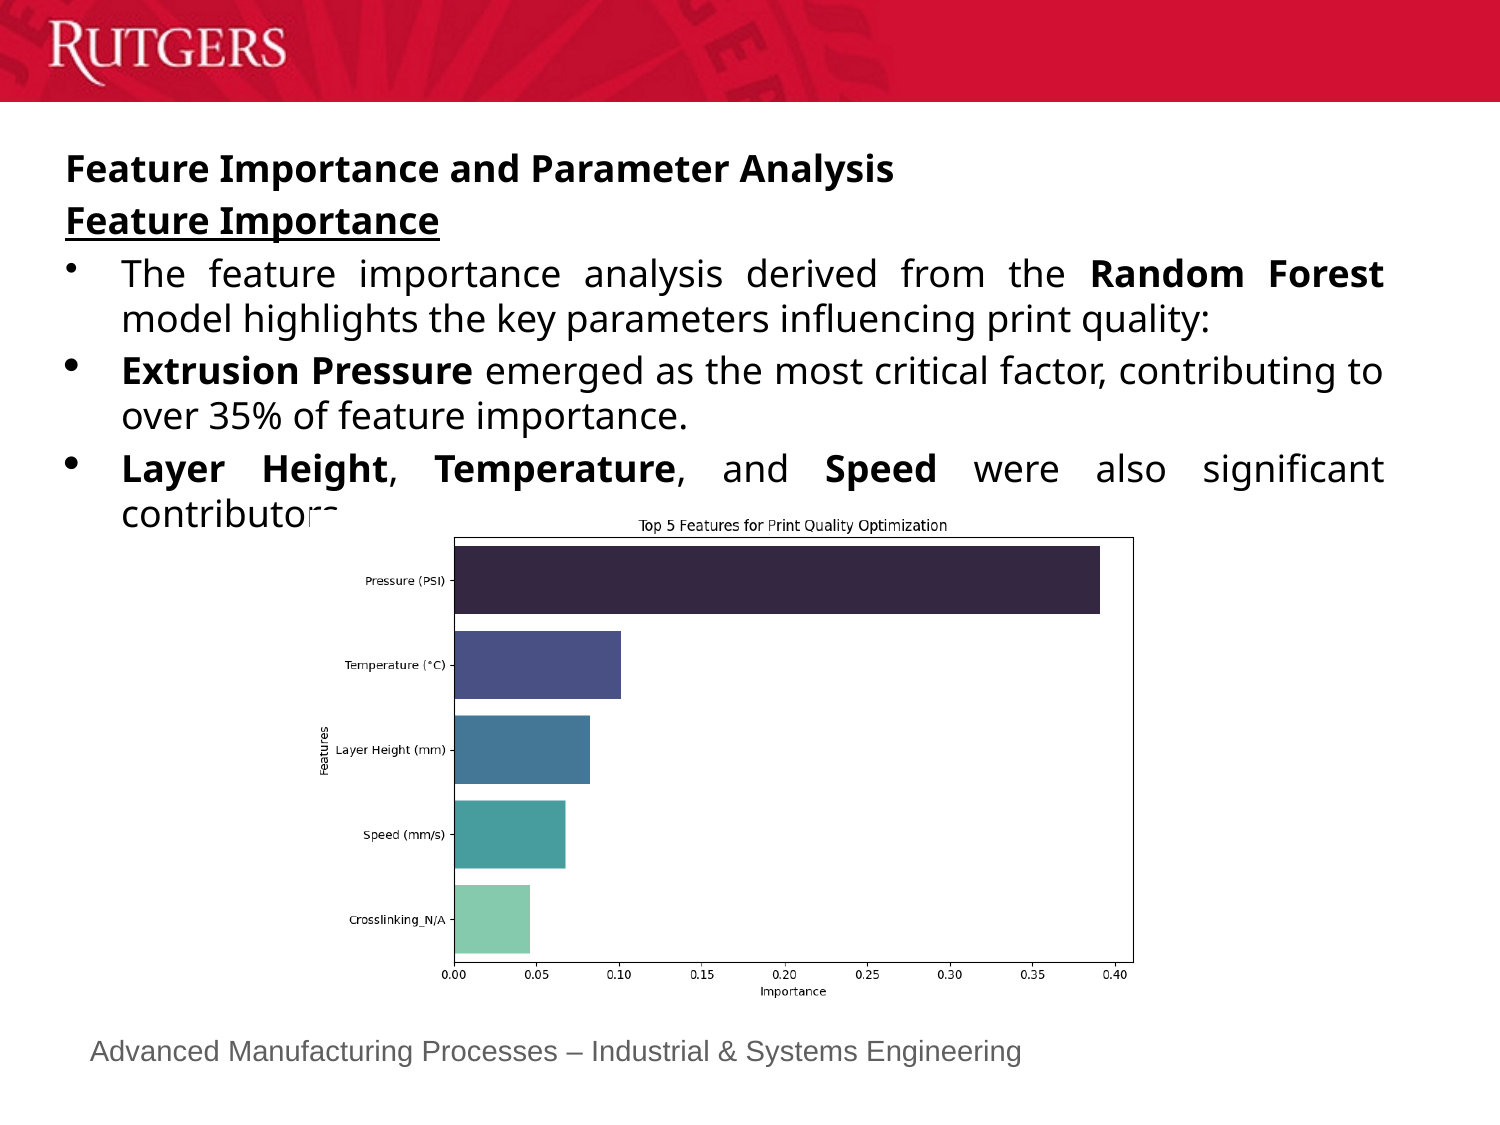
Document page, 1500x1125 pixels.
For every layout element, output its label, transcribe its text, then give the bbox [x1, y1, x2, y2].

picture [0, 0, 1500, 102]
picture [310, 510, 1140, 1006]
list Feature Importance and Parameter Analysis Feature Importance The feature importance analysis derived from the Random Forest model highlights the key parameters influencing print quality: Extrusion Pressure emerged as the most critical factor, contributing to over 35% of feature importance. Layer Height, Temperature, and Speed were also significant contributors. [49, 137, 1401, 882]
